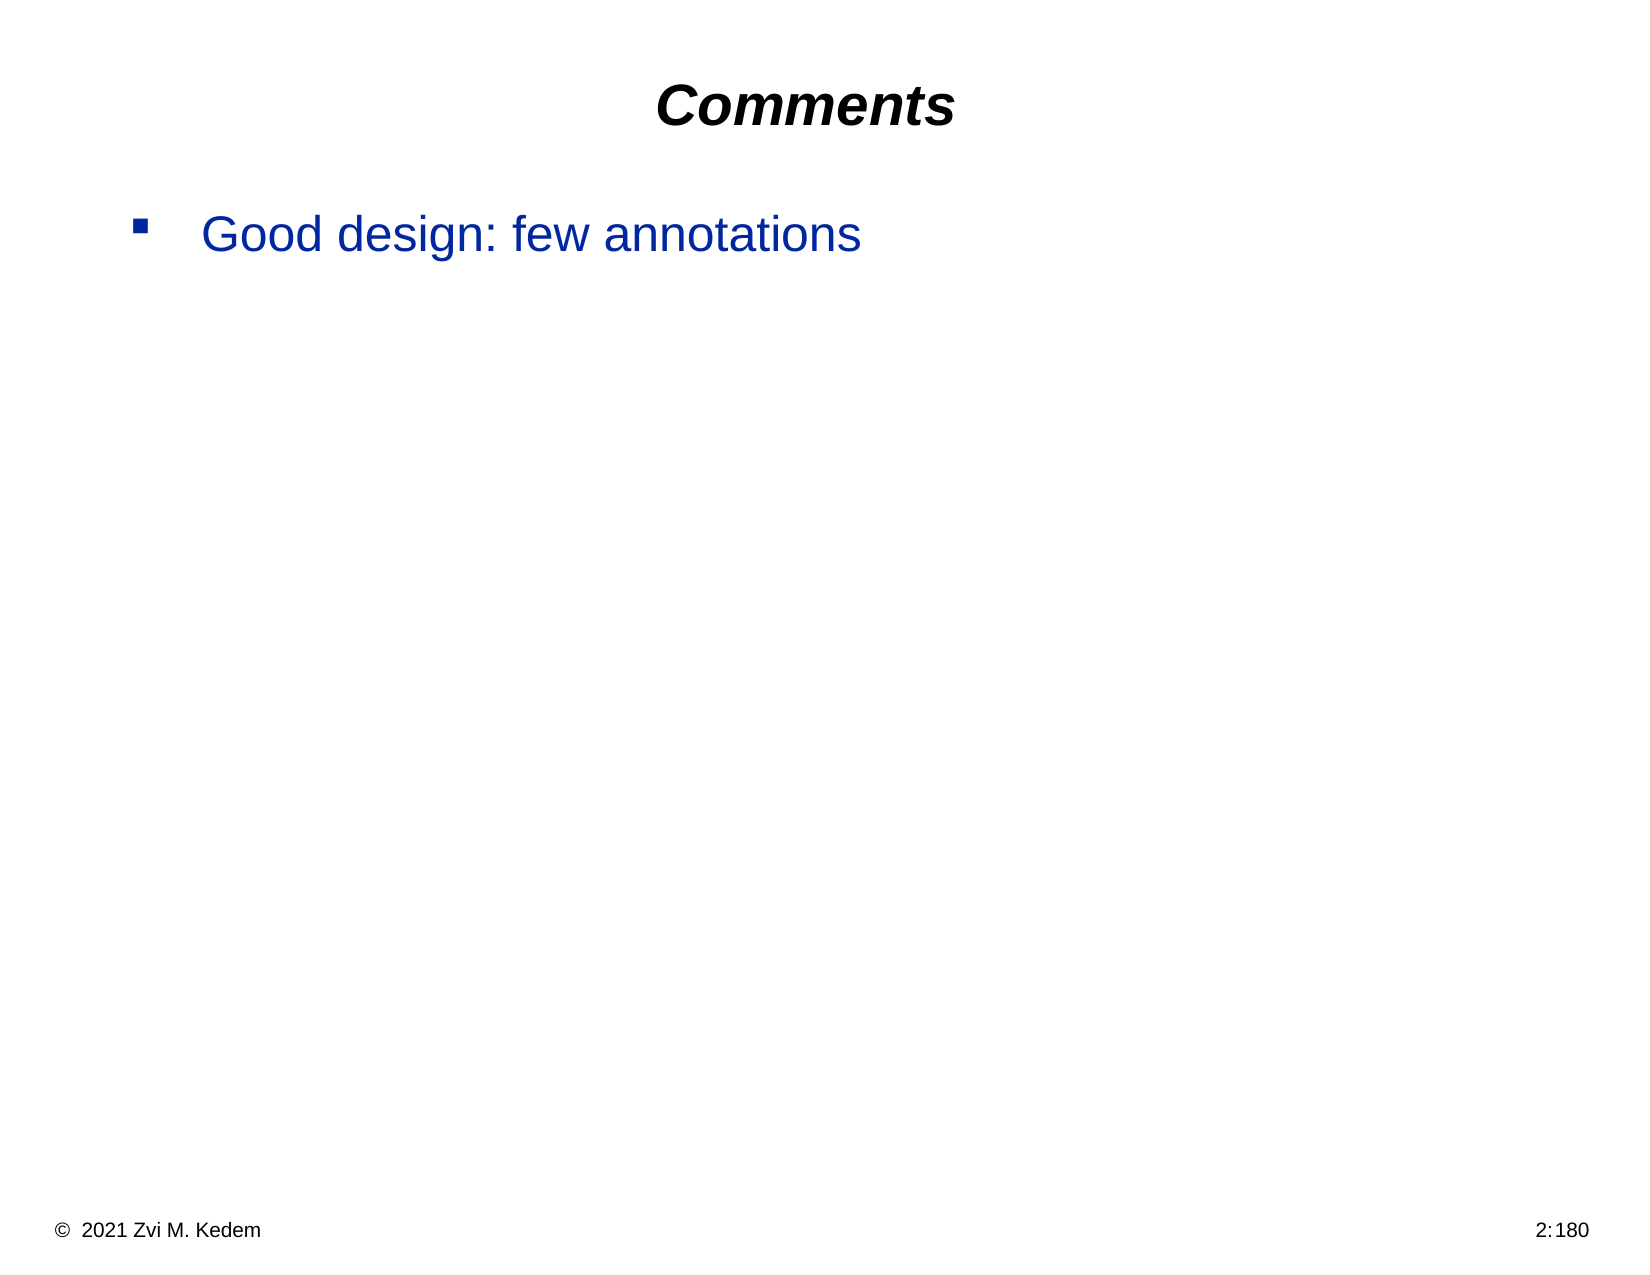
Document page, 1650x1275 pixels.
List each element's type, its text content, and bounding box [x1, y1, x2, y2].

list Good design: few annotations [111, 199, 1513, 1201]
title Comments [111, 36, 1501, 176]
